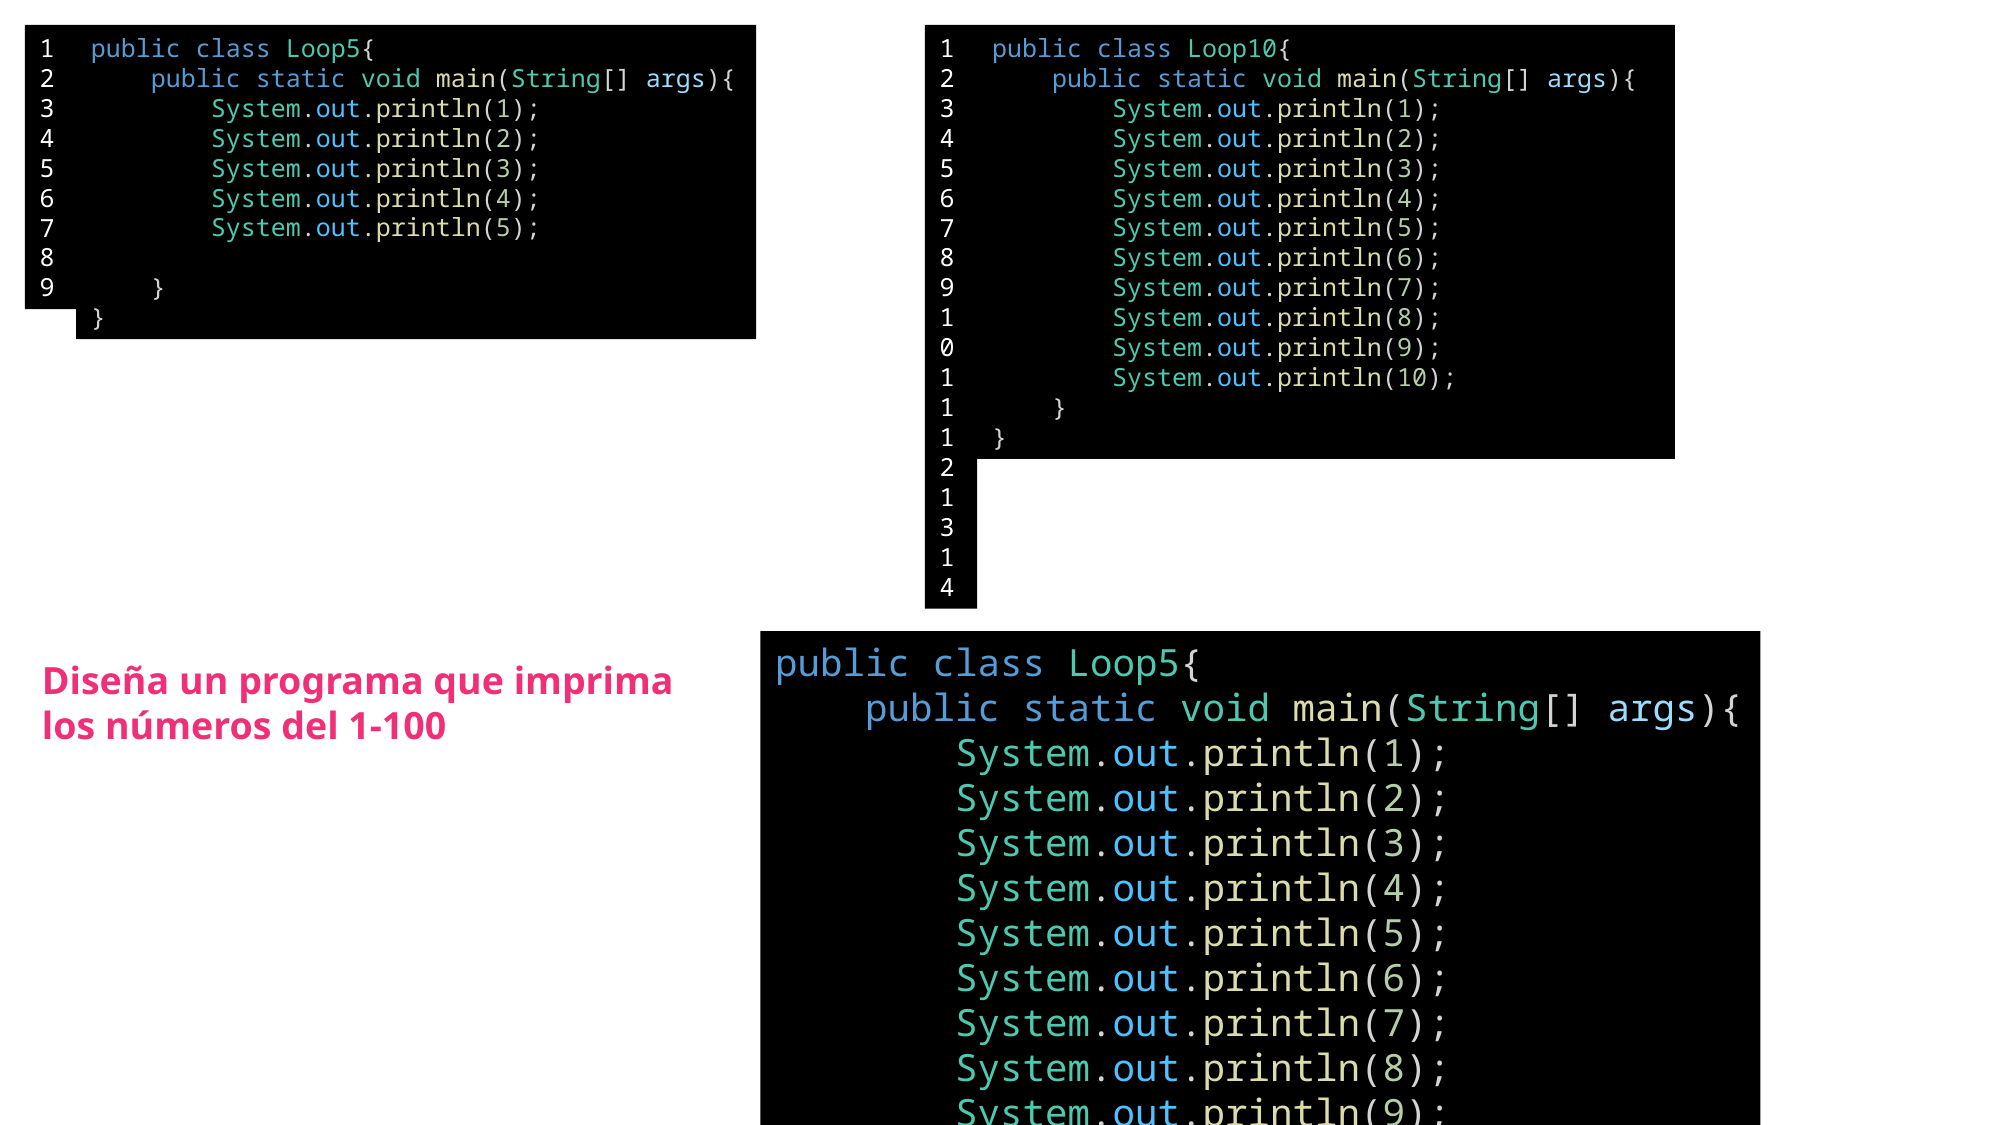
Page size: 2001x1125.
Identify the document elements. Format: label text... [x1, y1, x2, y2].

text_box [24, 24, 757, 325]
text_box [924, 24, 1675, 494]
text_box public class Loop5{ public static void main(String[] args){ System.out.println(1); System.out.println(2); System.out.println(3); System.out.println(4); System.out.println(5); System.out.println(6); System.out.println(7); System.out.println(8); System.out.println(9); System.out.println(10); System.out.println(11); System.out.println(12); System.out.println(13); System.out.println(14); System.out.println(15); System.out.println(16); System.out.println(17); System.out.println(18); System.out.println(19); System.out.println(20); System.out.println(21); System.out.println(22); System.out.println(23); System.out.println(24); System.out.println(25); System.out.println(26); System.out.println(27); } } [760, 631, 1761, 1125]
text_box Diseña un programa que imprima los números del 1-100 [27, 649, 690, 755]
